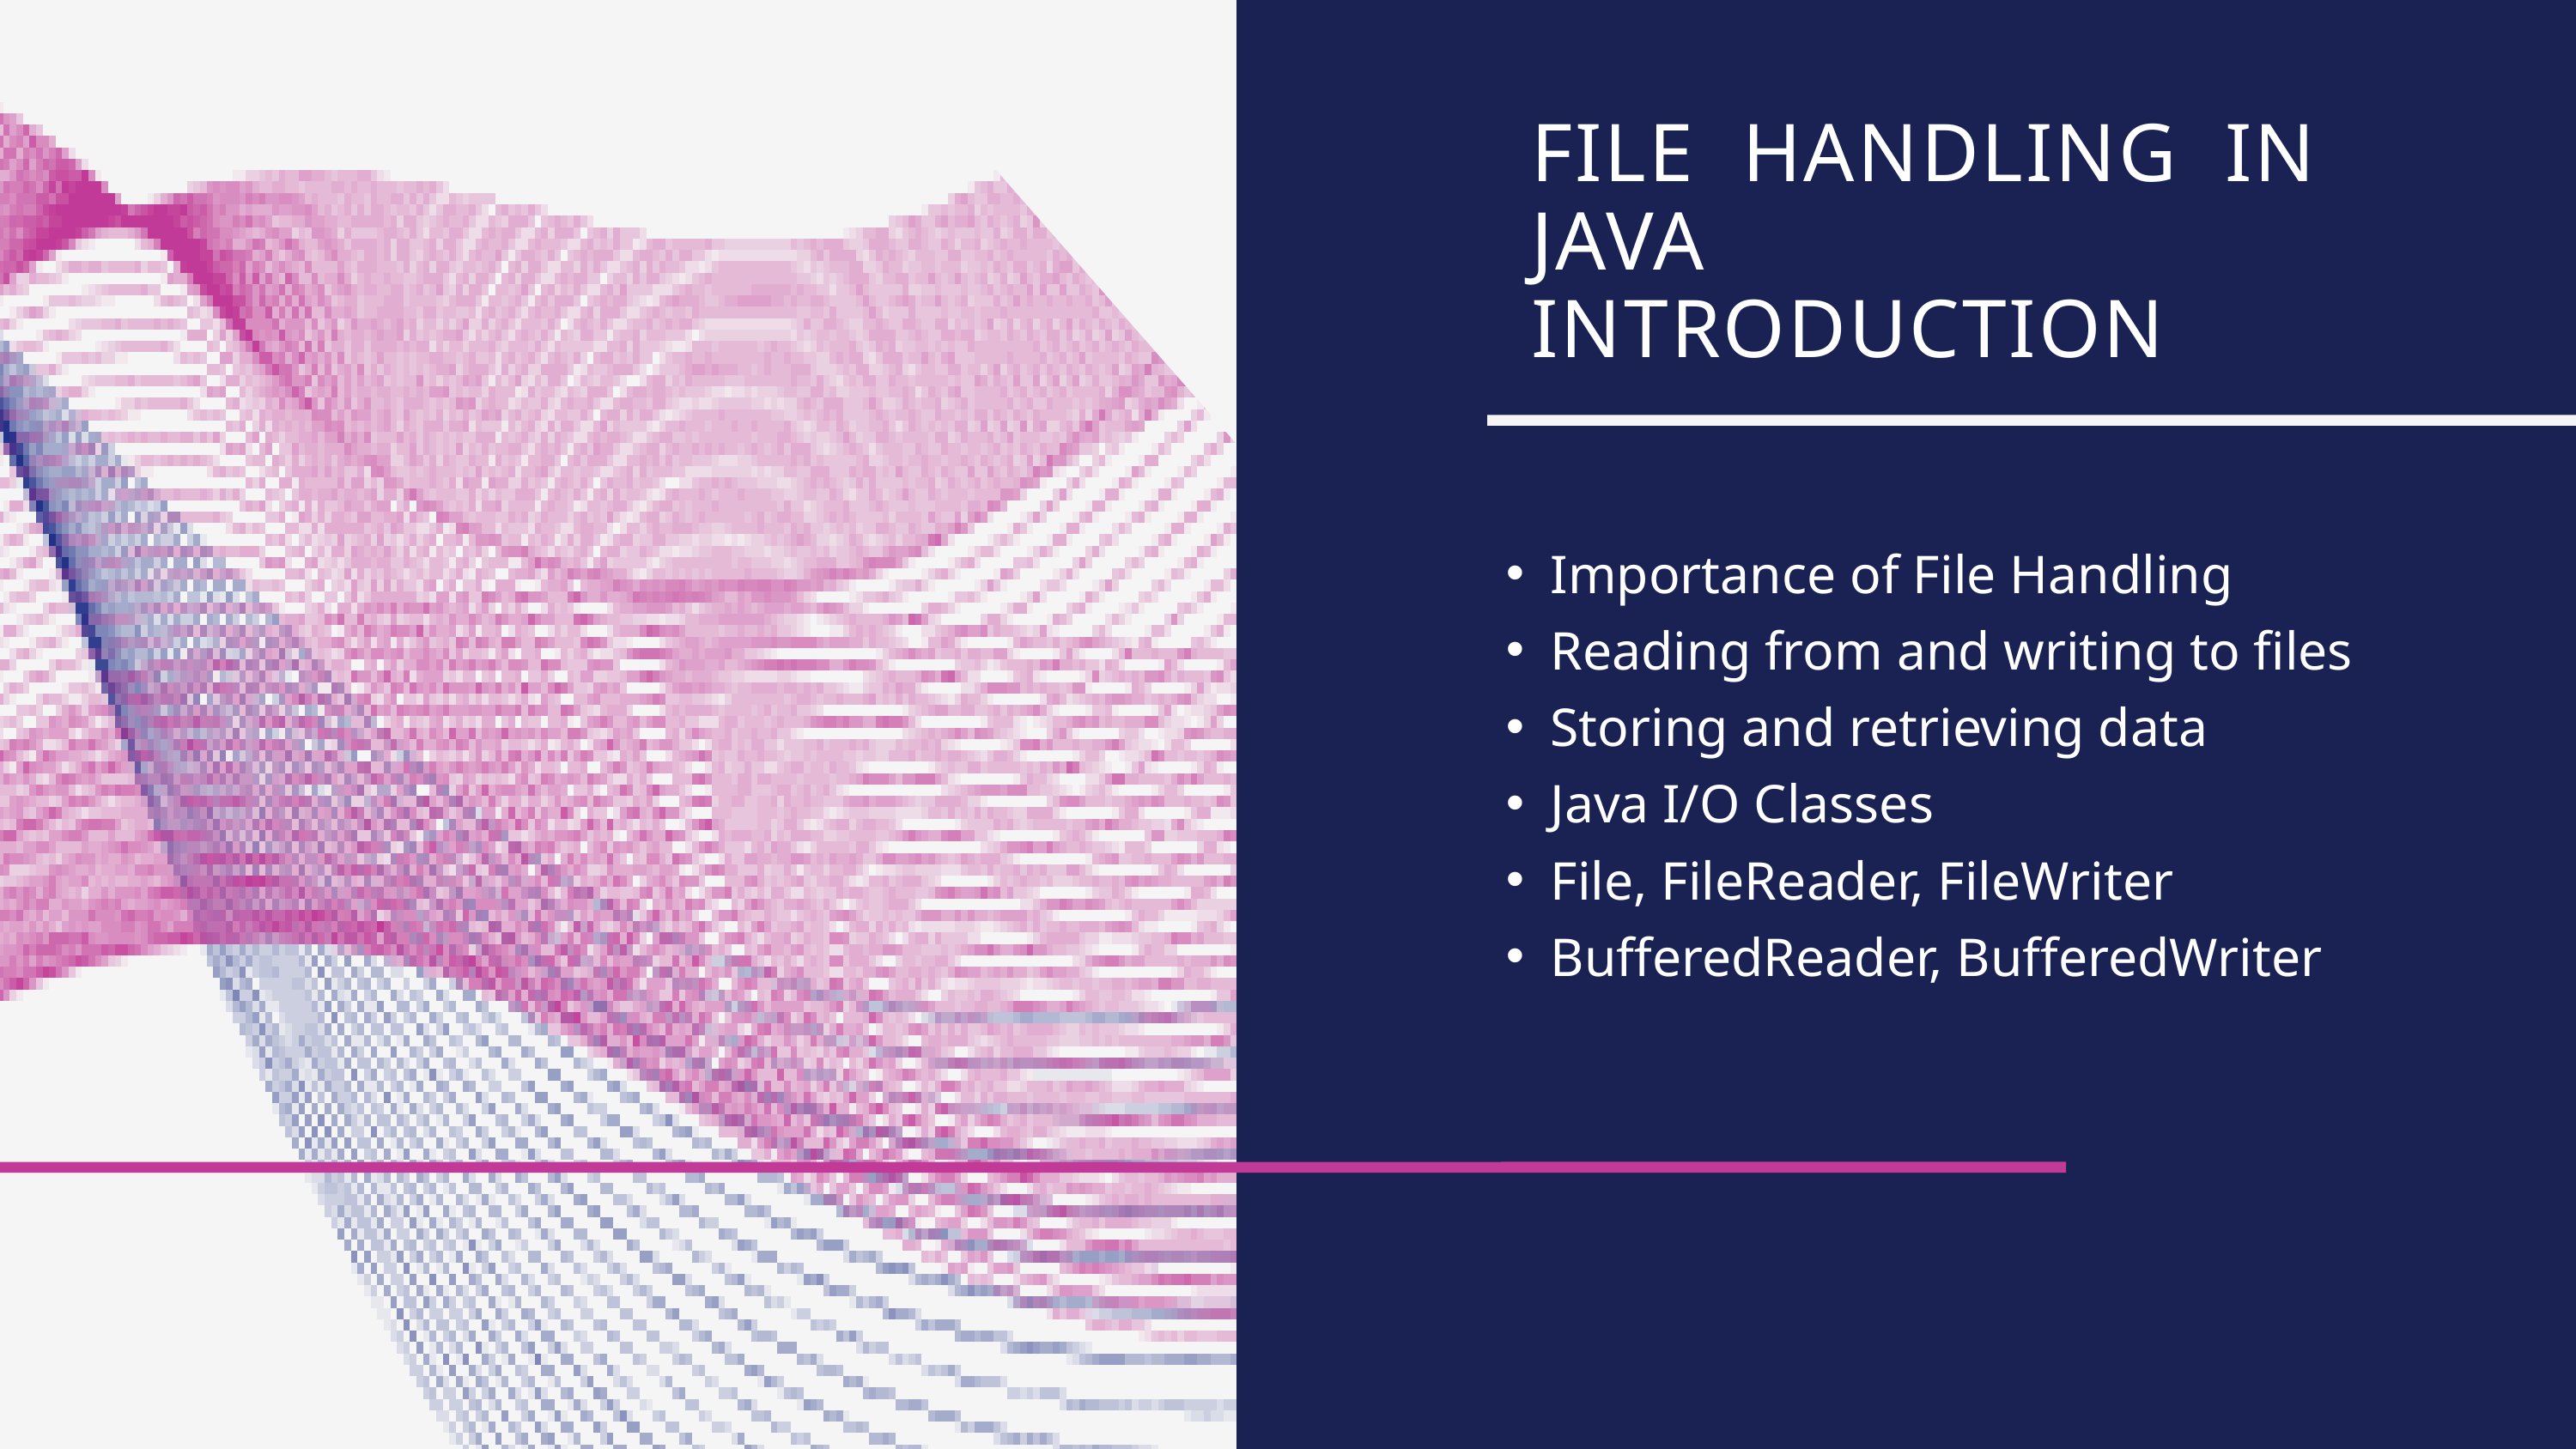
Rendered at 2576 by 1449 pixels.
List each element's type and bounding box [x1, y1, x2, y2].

text_box [0, 0, 1128, 1167]
text_box [105, 1167, 1236, 1449]
text_box [1133, 54, 2576, 1432]
